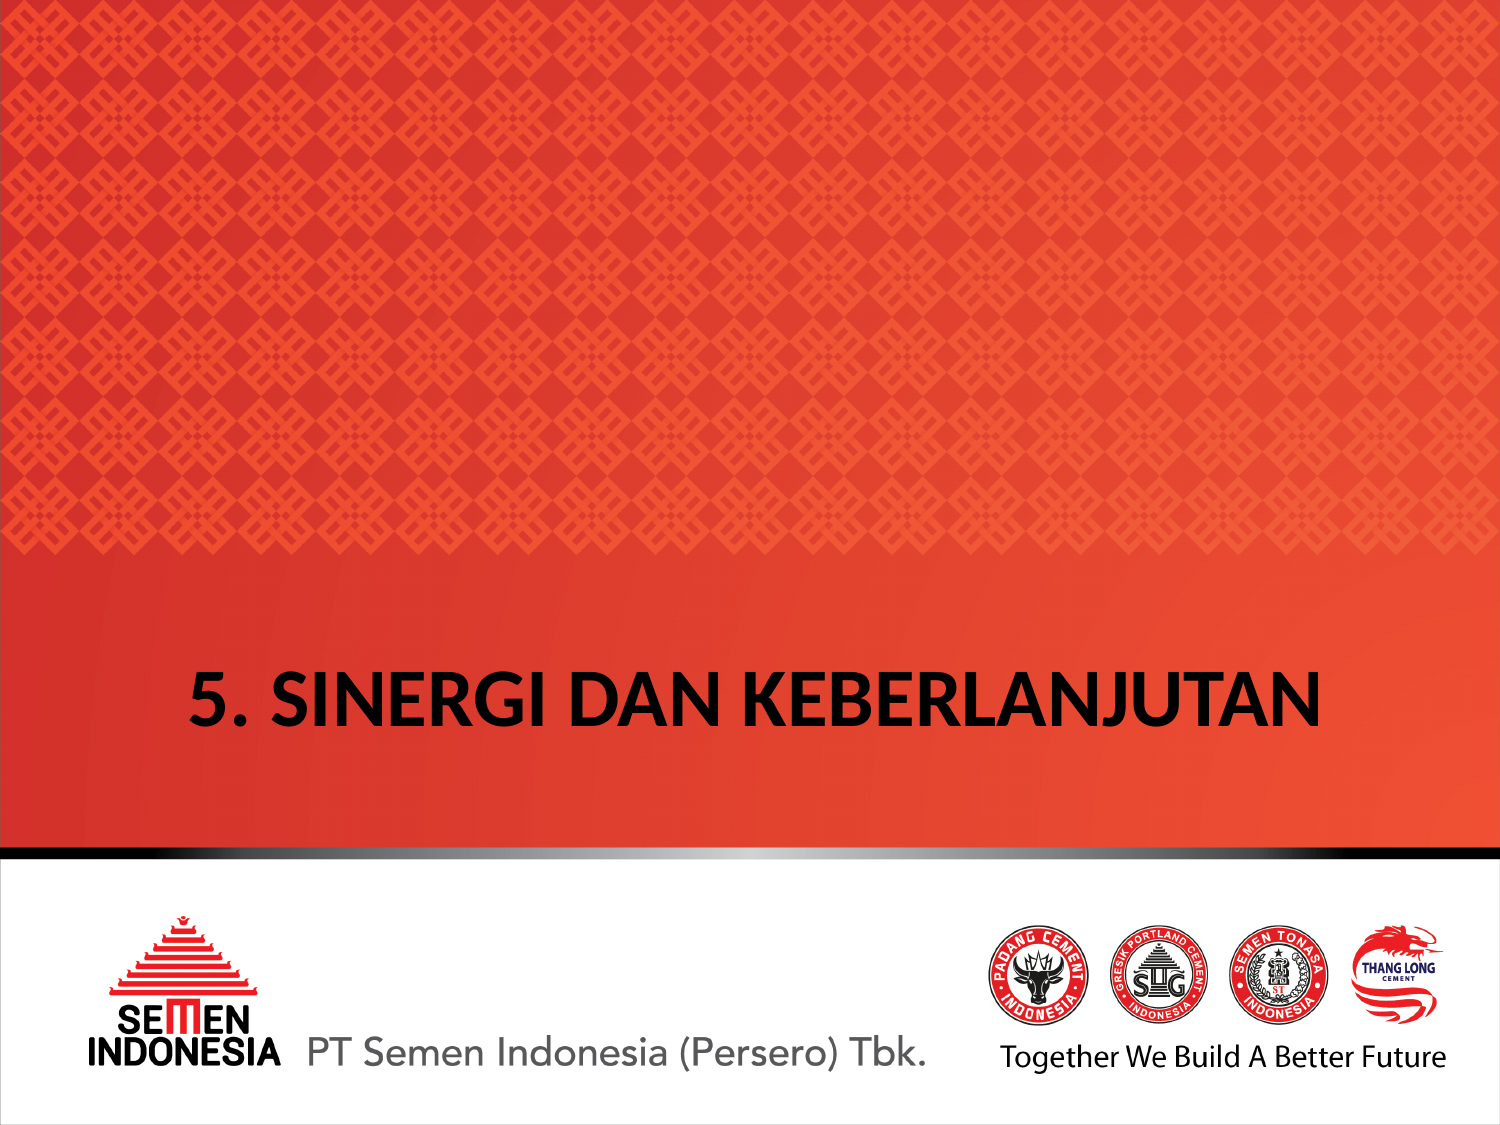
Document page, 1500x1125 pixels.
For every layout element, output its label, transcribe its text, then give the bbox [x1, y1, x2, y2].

picture [0, 0, 1500, 1125]
text_box 5. SINERGI DAN KEBERLANJUTAN [118, 635, 1394, 859]
